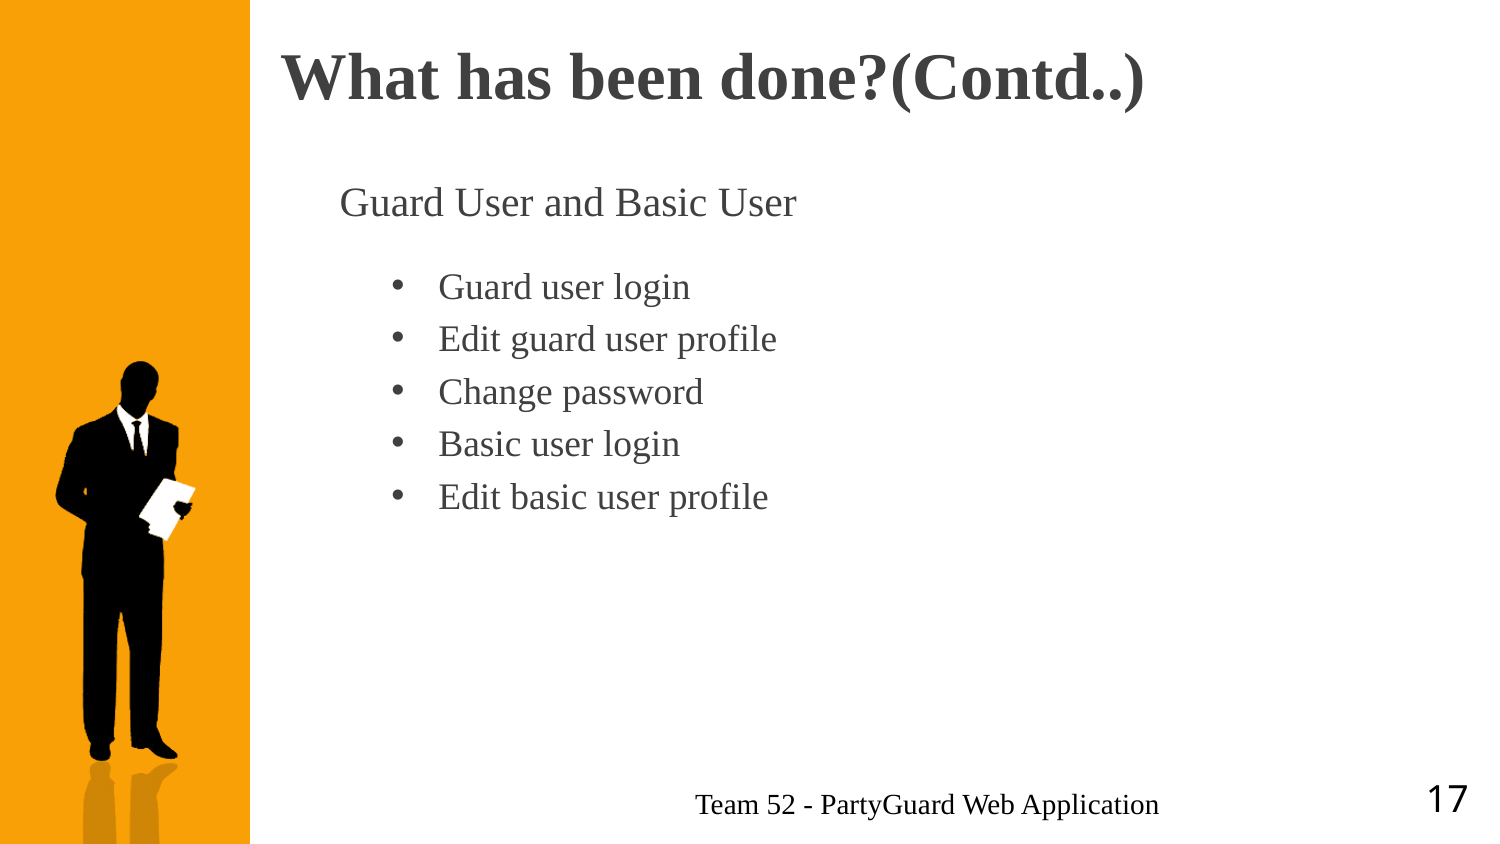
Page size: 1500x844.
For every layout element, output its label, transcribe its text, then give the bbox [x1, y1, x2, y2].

picture [0, 0, 1500, 844]
list Guard user login Edit guard user profile Change password Basic user login Edit basic user profile [326, 254, 1461, 765]
text_box 17 [1411, 767, 1484, 828]
list Guard User and Basic User [324, 161, 1459, 238]
title What has been done?(Contd..) [265, 0, 1500, 146]
text_box Team 52 - PartyGuard Web Application [680, 777, 1176, 828]
